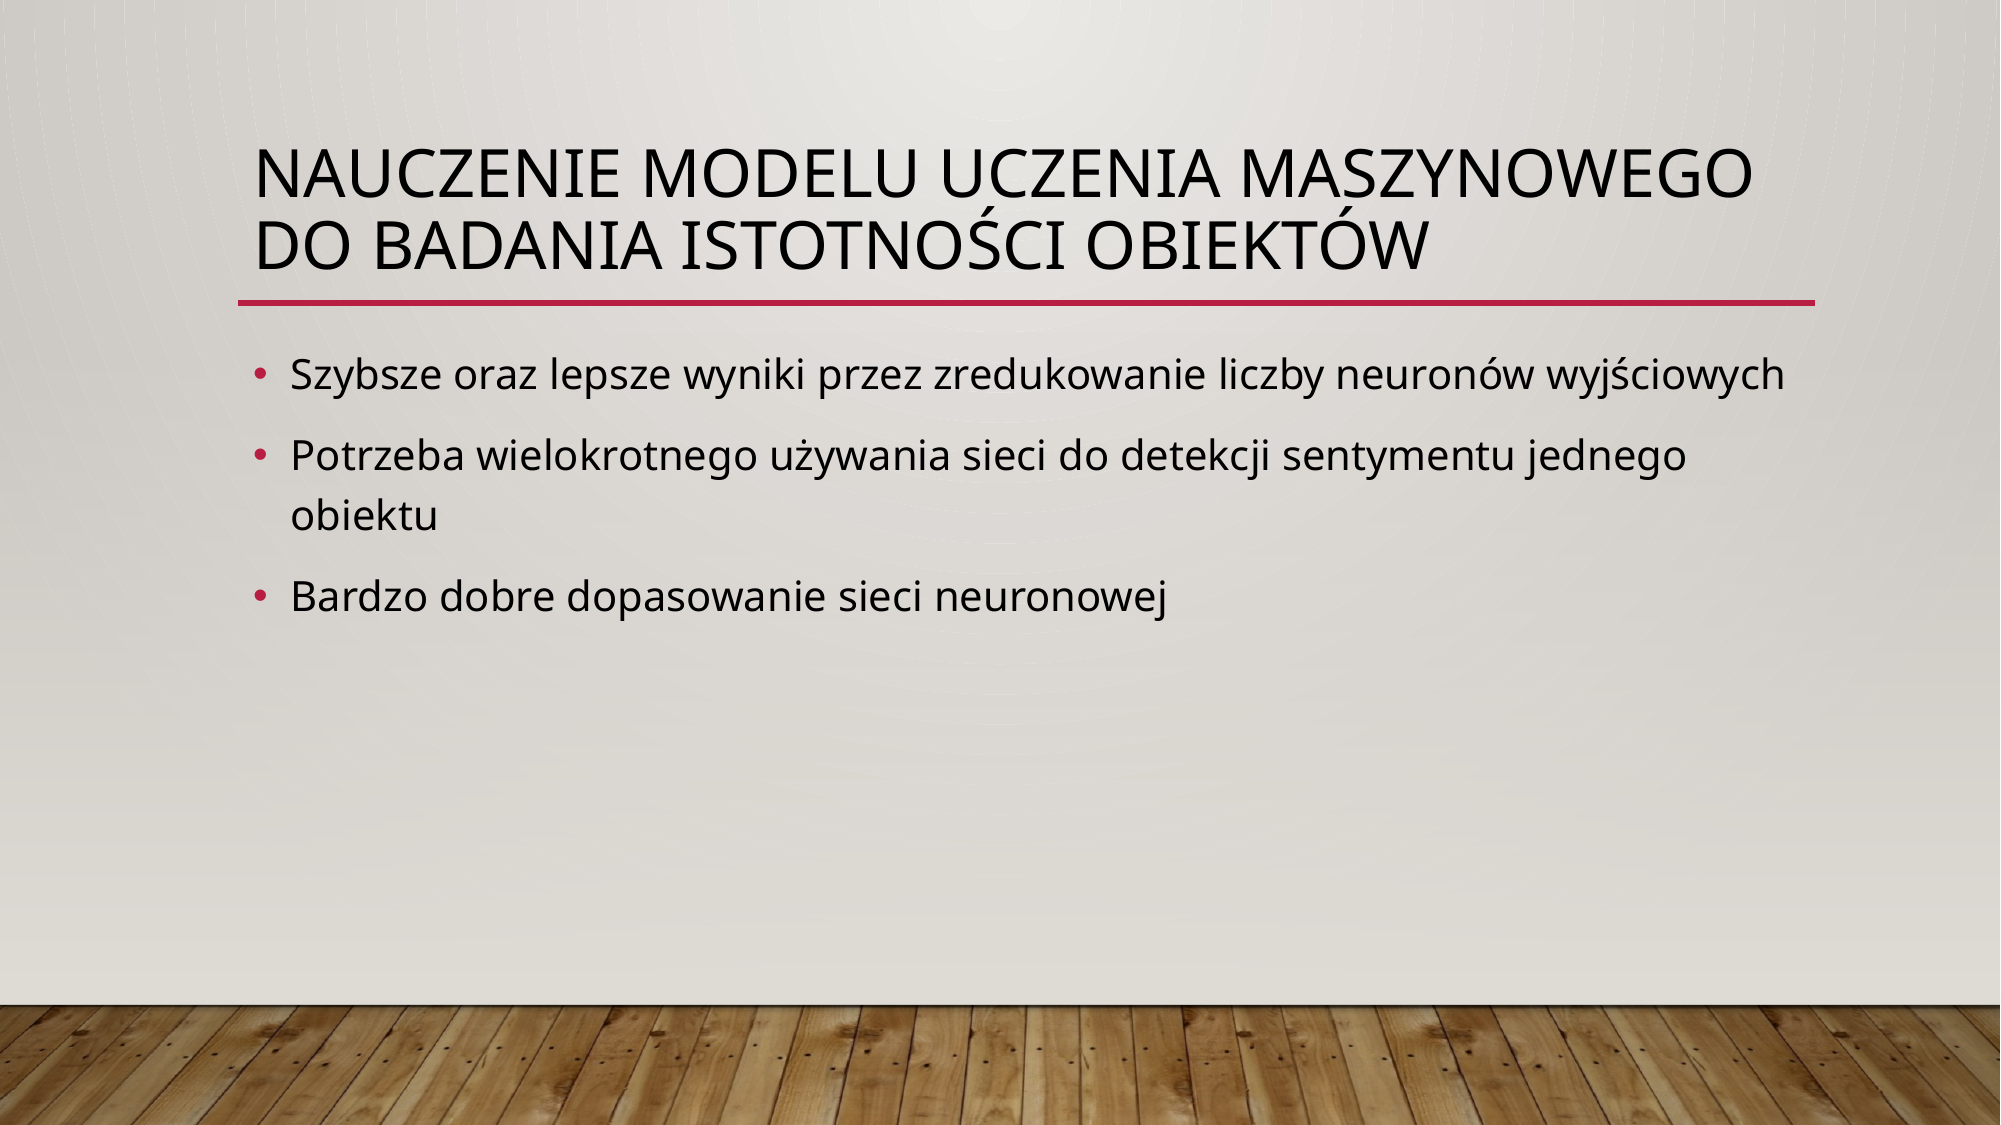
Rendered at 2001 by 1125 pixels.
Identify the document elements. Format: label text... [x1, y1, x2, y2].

title Nauczenie modelu uczenia maszynowego do badania istotności obiektów [238, 131, 1814, 305]
list Szybsze oraz lepsze wyniki przez zredukowanie liczby neuronów wyjściowych Potrzeba wielokrotnego używania sieci do detekcji sentymentu jednego obiektu Bardzo dobre dopasowanie sieci neuronowej [238, 330, 1814, 897]
picture [0, 1005, 2000, 1125]
